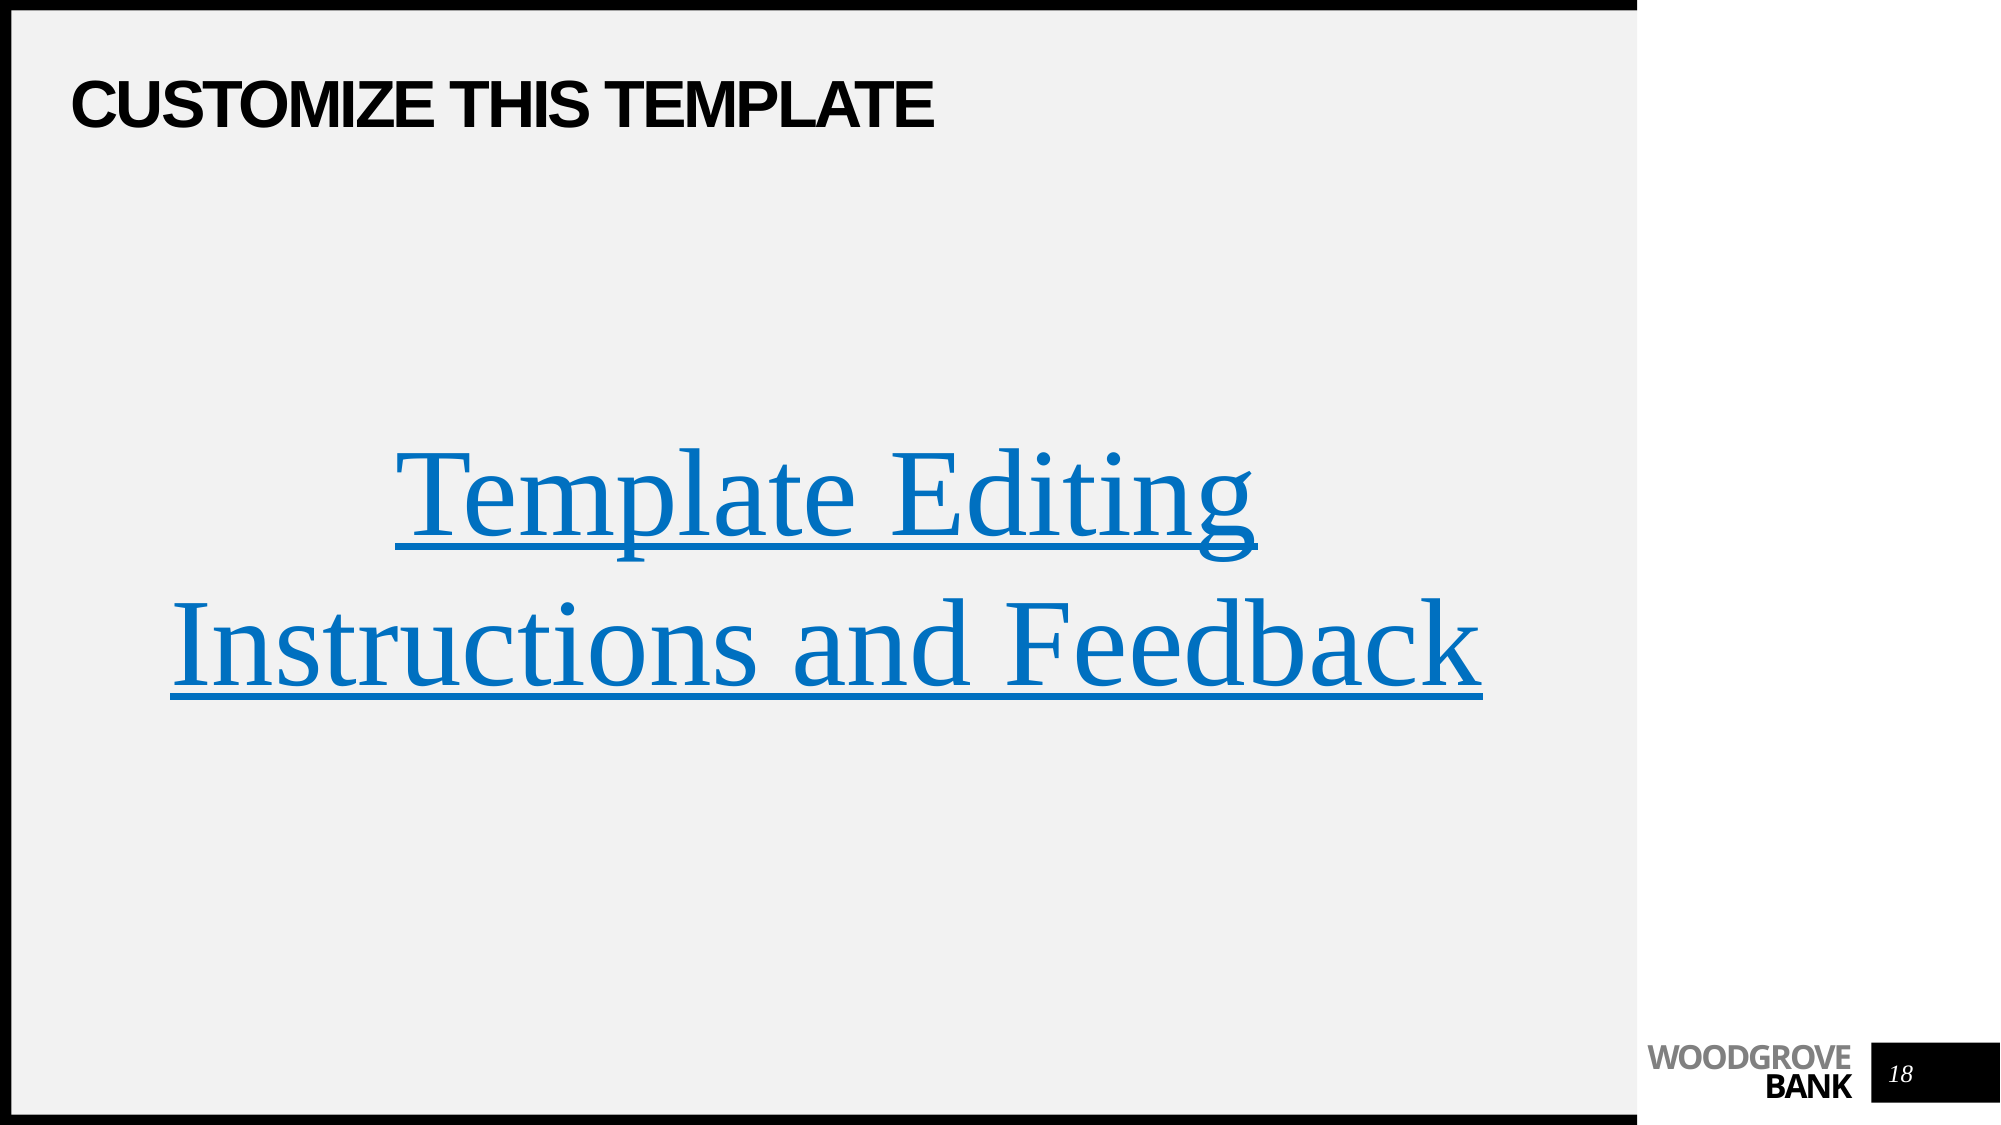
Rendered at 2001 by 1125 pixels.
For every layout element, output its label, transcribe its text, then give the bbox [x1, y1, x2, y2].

slide_number 18 [1877, 1050, 1924, 1096]
title Customize this Template [70, 70, 1580, 142]
text_box Template Editing Instructions and Feedback [80, 403, 1573, 719]
